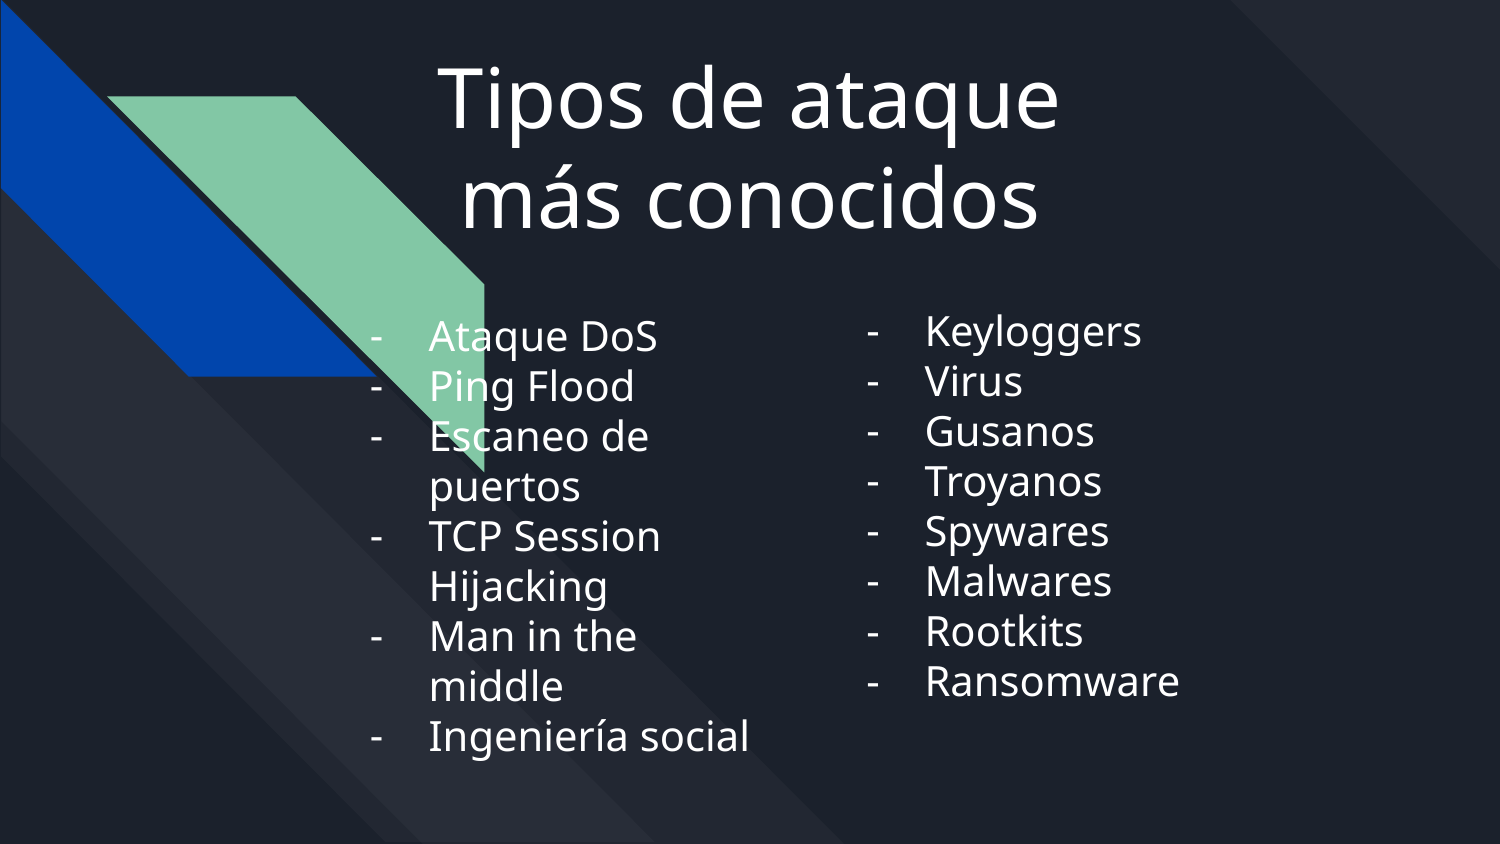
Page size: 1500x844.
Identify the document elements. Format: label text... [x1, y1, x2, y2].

title Tipos de ataque más conocidos [338, 30, 1162, 290]
text_box Keyloggers Virus Gusanos Troyanos Spywares Malwares Rootkits Ransomware [834, 289, 1226, 720]
subtitle Ataque DoS Ping Flood Escaneo de puertos TCP Session Hijacking Man in the middle Ingeniería social [338, 294, 787, 612]
